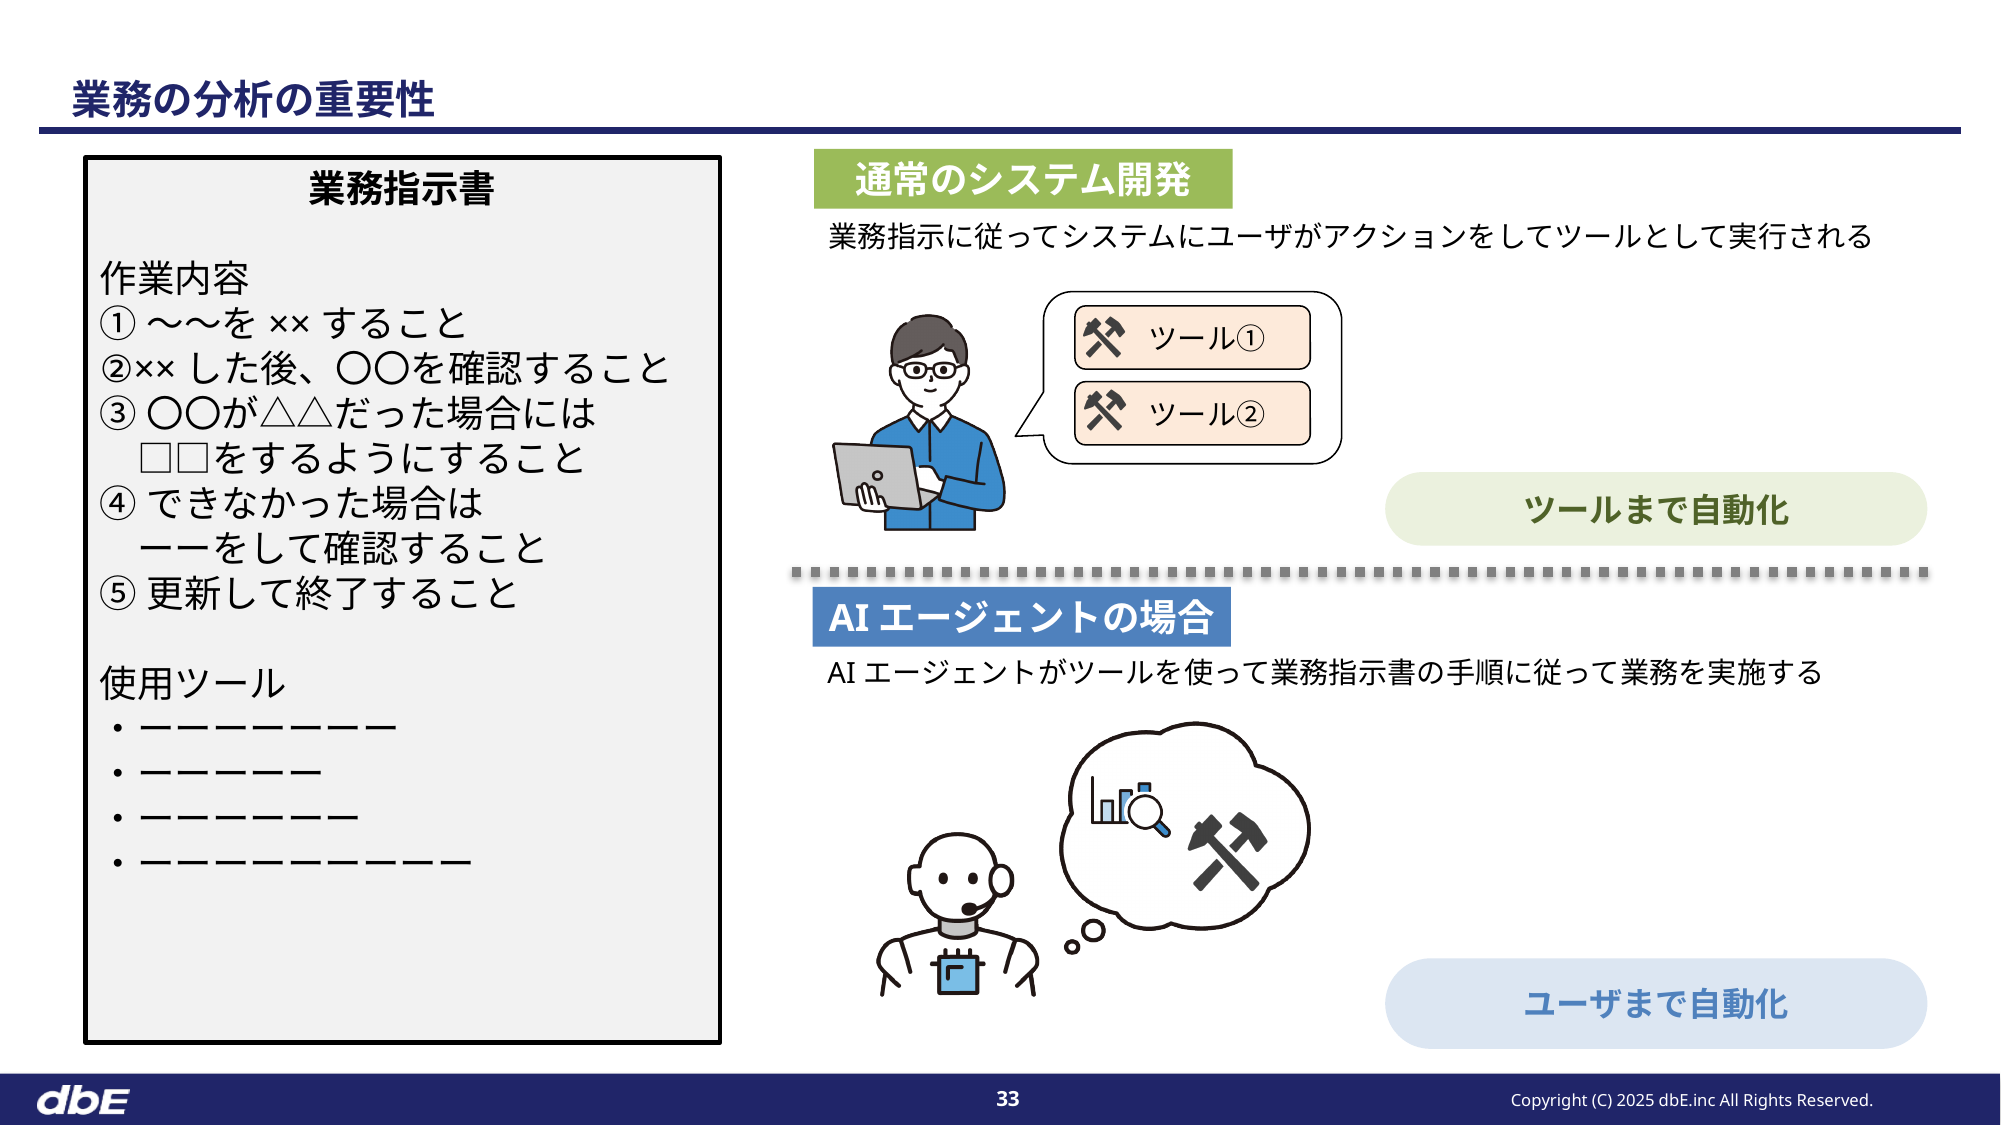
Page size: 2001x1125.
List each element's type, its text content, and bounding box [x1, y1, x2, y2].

text_box ツール② [1072, 379, 1313, 447]
footer Copyright (C) 2025 dbE.inc All Rights Reserved. [1385, 1069, 2000, 1125]
text_box 業務指示に従ってシステムにユーザがアクションをしてツールとして実行される [814, 211, 1928, 261]
picture [1082, 386, 1128, 435]
text_box ツール① [1072, 303, 1313, 372]
text_box AIエージェントがツールを使って業務指示書の手順に従って業務を実施する [812, 647, 1926, 698]
text_box [1013, 289, 1344, 466]
title 業務の分析の重要性 [56, 66, 1946, 131]
text_box 業務指示書 作業内容 ①～～を××すること ②××した後、〇〇を確認すること ③〇〇が△△だった場合には □□をするようにすること ④できなかった場合は ーーをして確認すること ⑤更新して終了すること 使用ツール ・ーーーーーーー ・ーーーーー ・ーーーーーー ・ーーーーーーーーー [83, 155, 722, 1044]
text_box ツールまで自動化 [1383, 469, 1930, 548]
picture [1081, 312, 1128, 361]
picture [832, 314, 1006, 531]
picture [855, 721, 1311, 997]
slide_number 33 [861, 1074, 1155, 1125]
text_box AIエージェントの場合 [812, 586, 1231, 647]
text_box 通常のシステム開発 [814, 148, 1233, 209]
text_box ユーザまで自動化 [1383, 956, 1930, 1051]
picture [37, 1085, 130, 1115]
